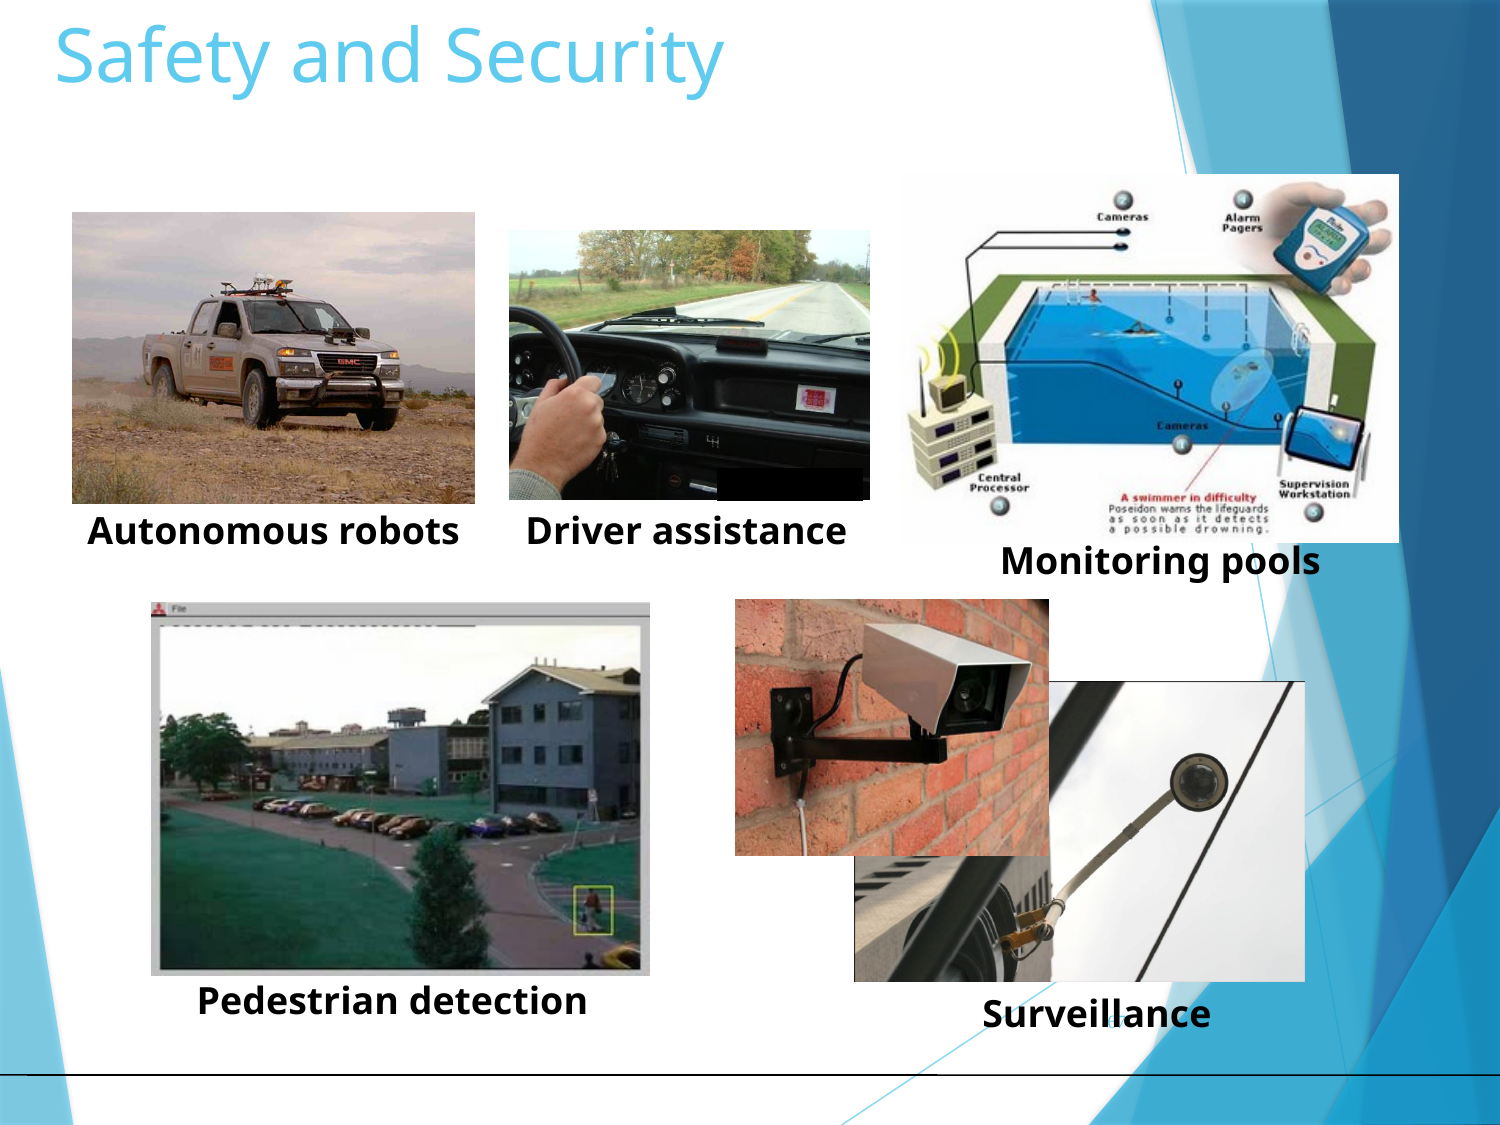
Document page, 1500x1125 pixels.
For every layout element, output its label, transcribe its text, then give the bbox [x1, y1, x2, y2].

title Safety and Security [39, 0, 1250, 188]
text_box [735, 599, 1352, 1044]
text_box Driver assistance [509, 508, 864, 560]
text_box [149, 601, 652, 1032]
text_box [509, 229, 870, 501]
text_box Monitoring pools [965, 552, 1356, 590]
picture [899, 174, 1399, 543]
text_box Autonomous robots [37, 499, 509, 560]
picture [72, 211, 475, 505]
